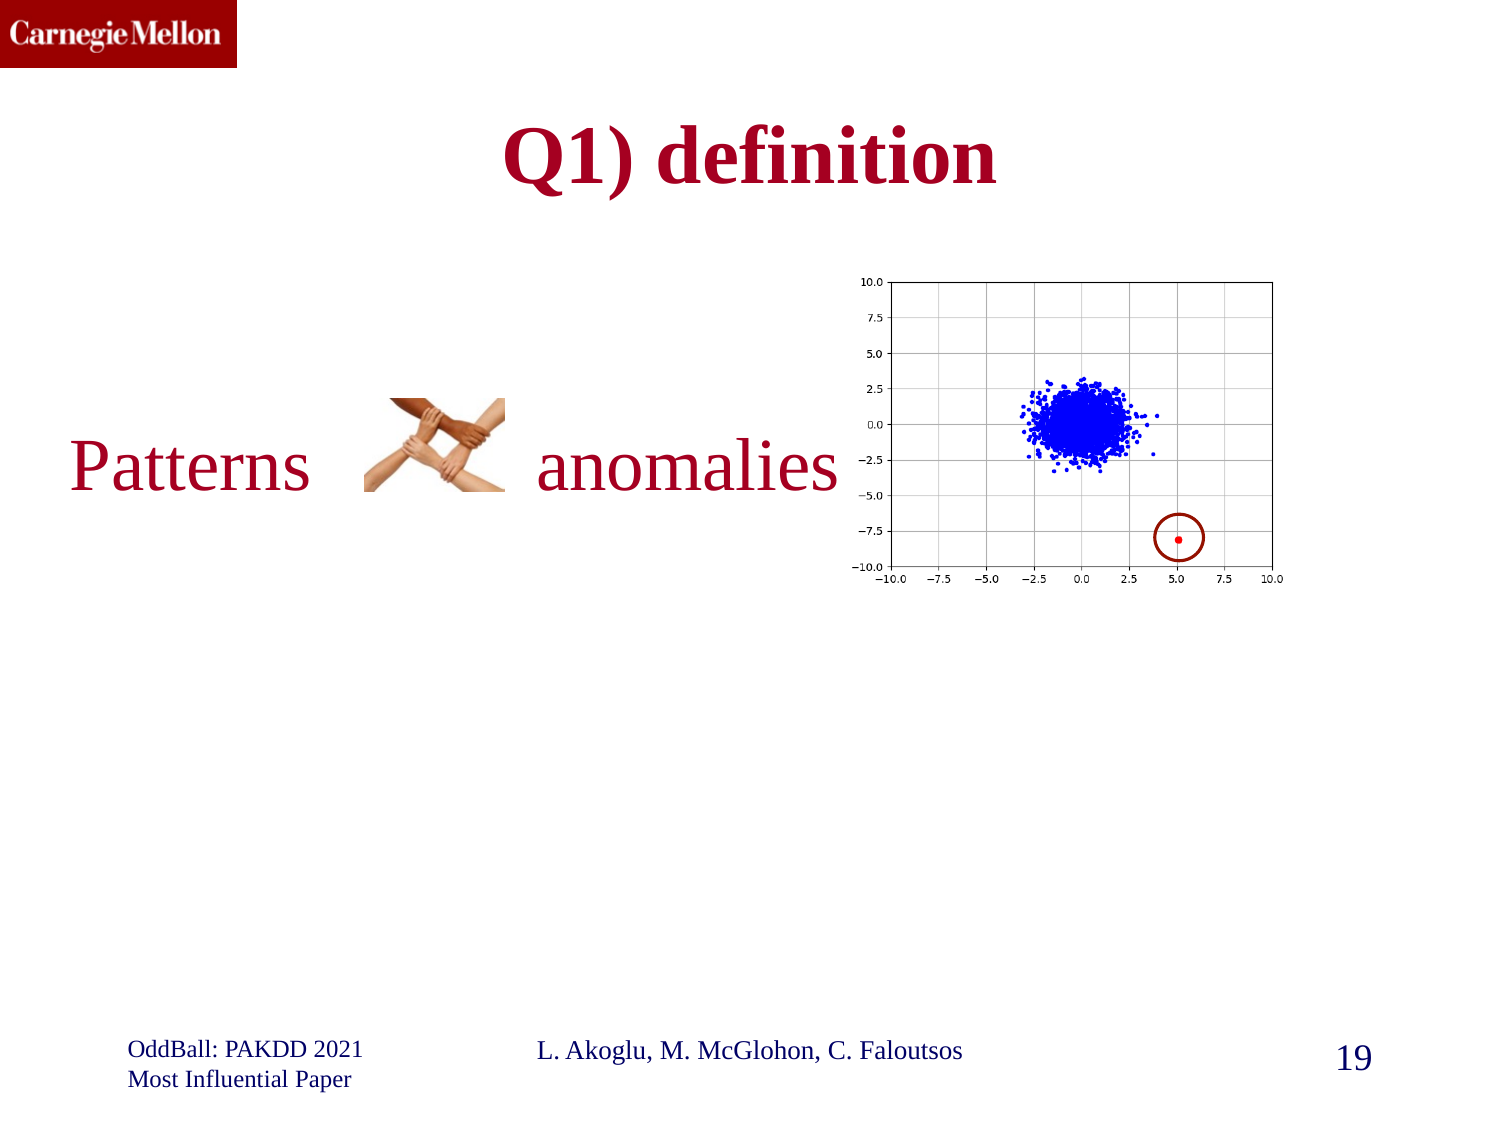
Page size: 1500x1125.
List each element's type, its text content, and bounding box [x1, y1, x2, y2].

slide_number 19 [1074, 1024, 1388, 1101]
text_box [50, 398, 860, 515]
slide_number OddBall: PAKDD 2021 Most Influential Paper [112, 1024, 426, 1101]
title Q1) definition [112, 99, 1388, 213]
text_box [828, 237, 1322, 607]
footer L. Akoglu, M. McGlohon, C. Faloutsos [512, 1024, 988, 1101]
picture [0, 0, 237, 68]
